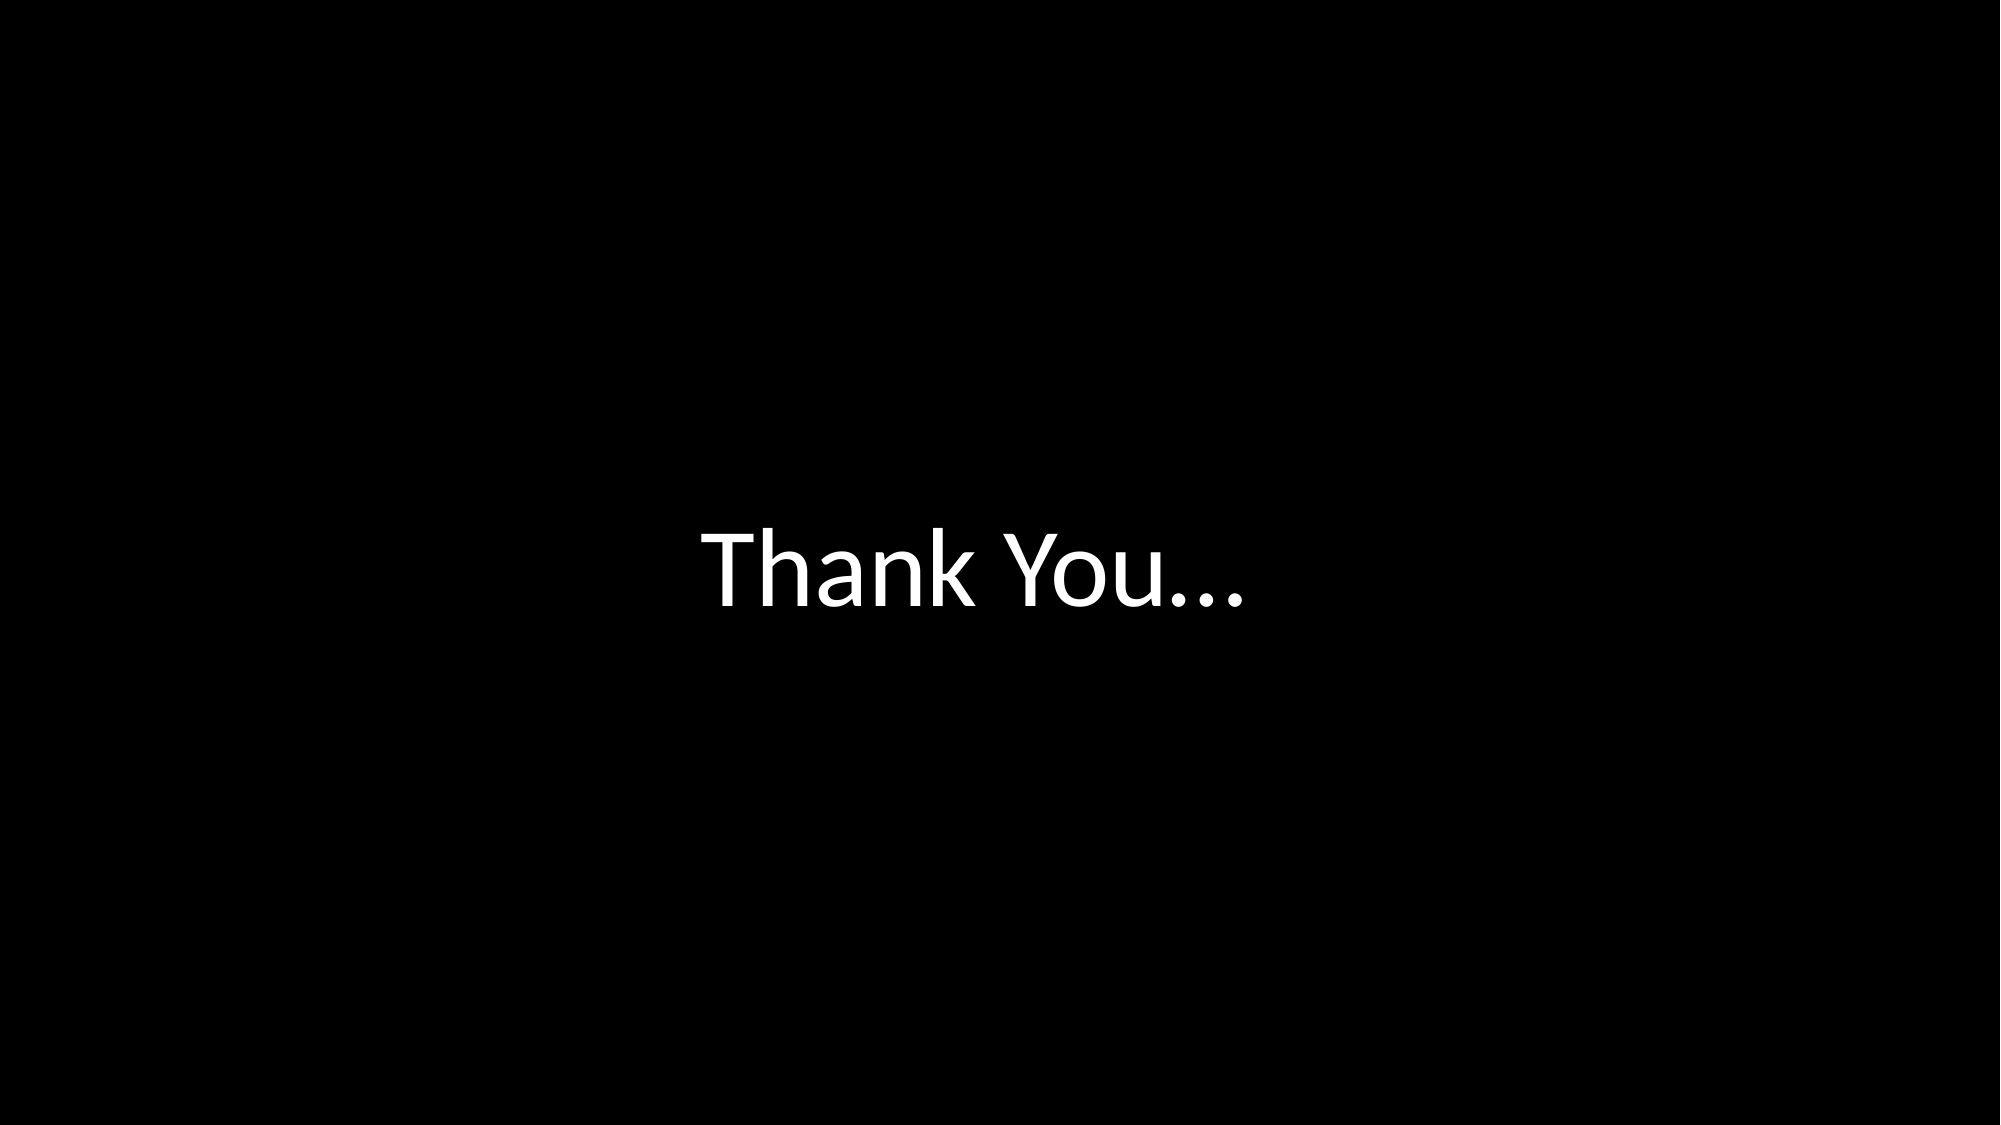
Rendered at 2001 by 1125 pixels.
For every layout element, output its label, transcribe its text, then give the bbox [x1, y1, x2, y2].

text_box Thank You… [685, 486, 1268, 637]
